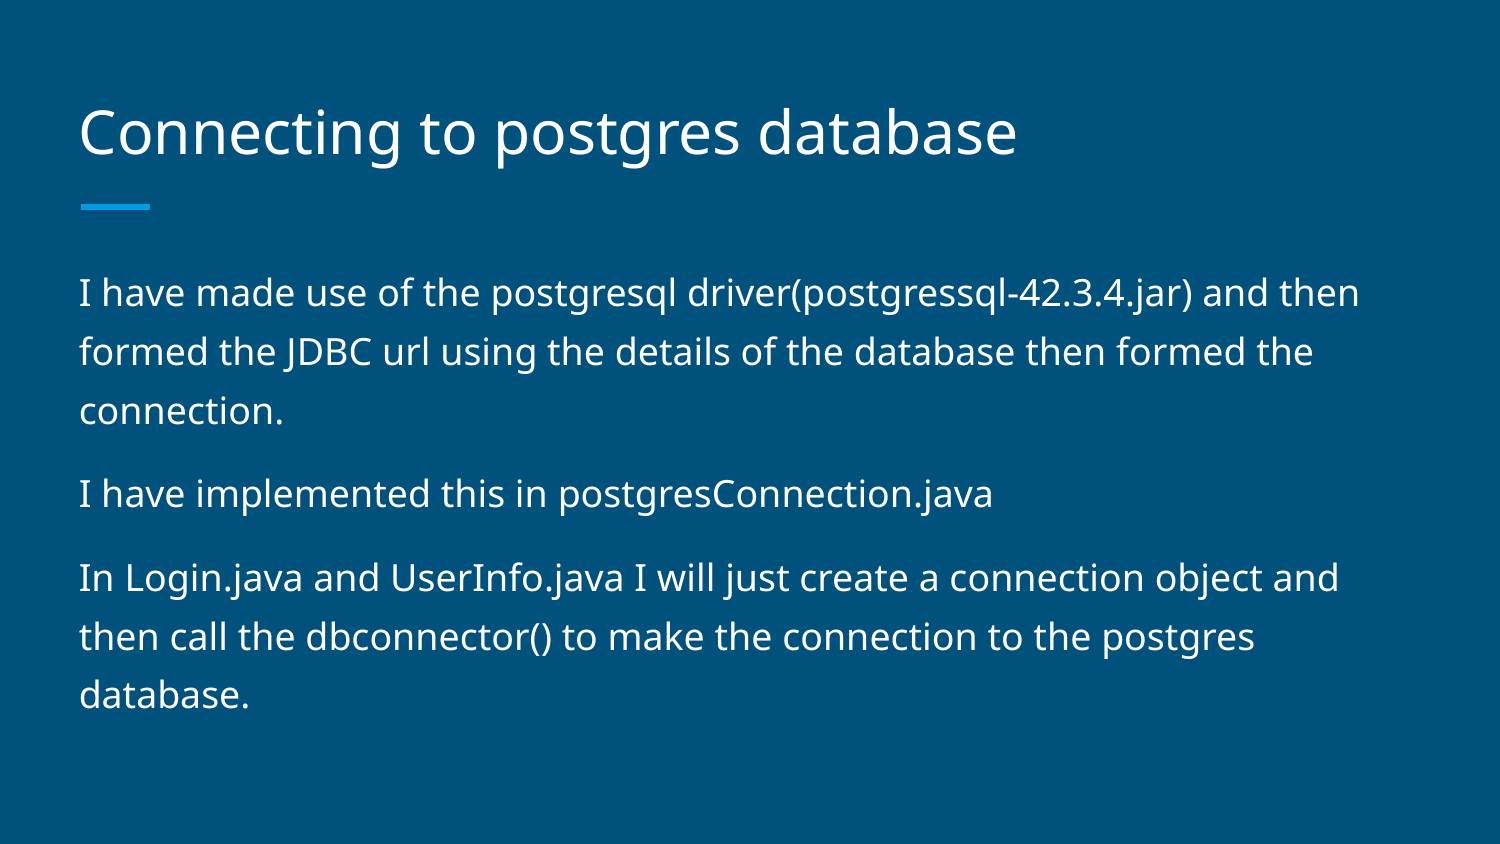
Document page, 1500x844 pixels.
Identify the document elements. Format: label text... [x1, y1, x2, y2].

list I have made use of the postgresql driver(postgressql-42.3.4.jar) and then formed the JDBC url using the details of the database then formed the connection. I have implemented this in postgresConnection.java In Login.java and UserInfo.java I will just create a connection object and then call the dbconnector() to make the connection to the postgres database. [63, 244, 1437, 750]
title Connecting to postgres database [63, 75, 1437, 188]
